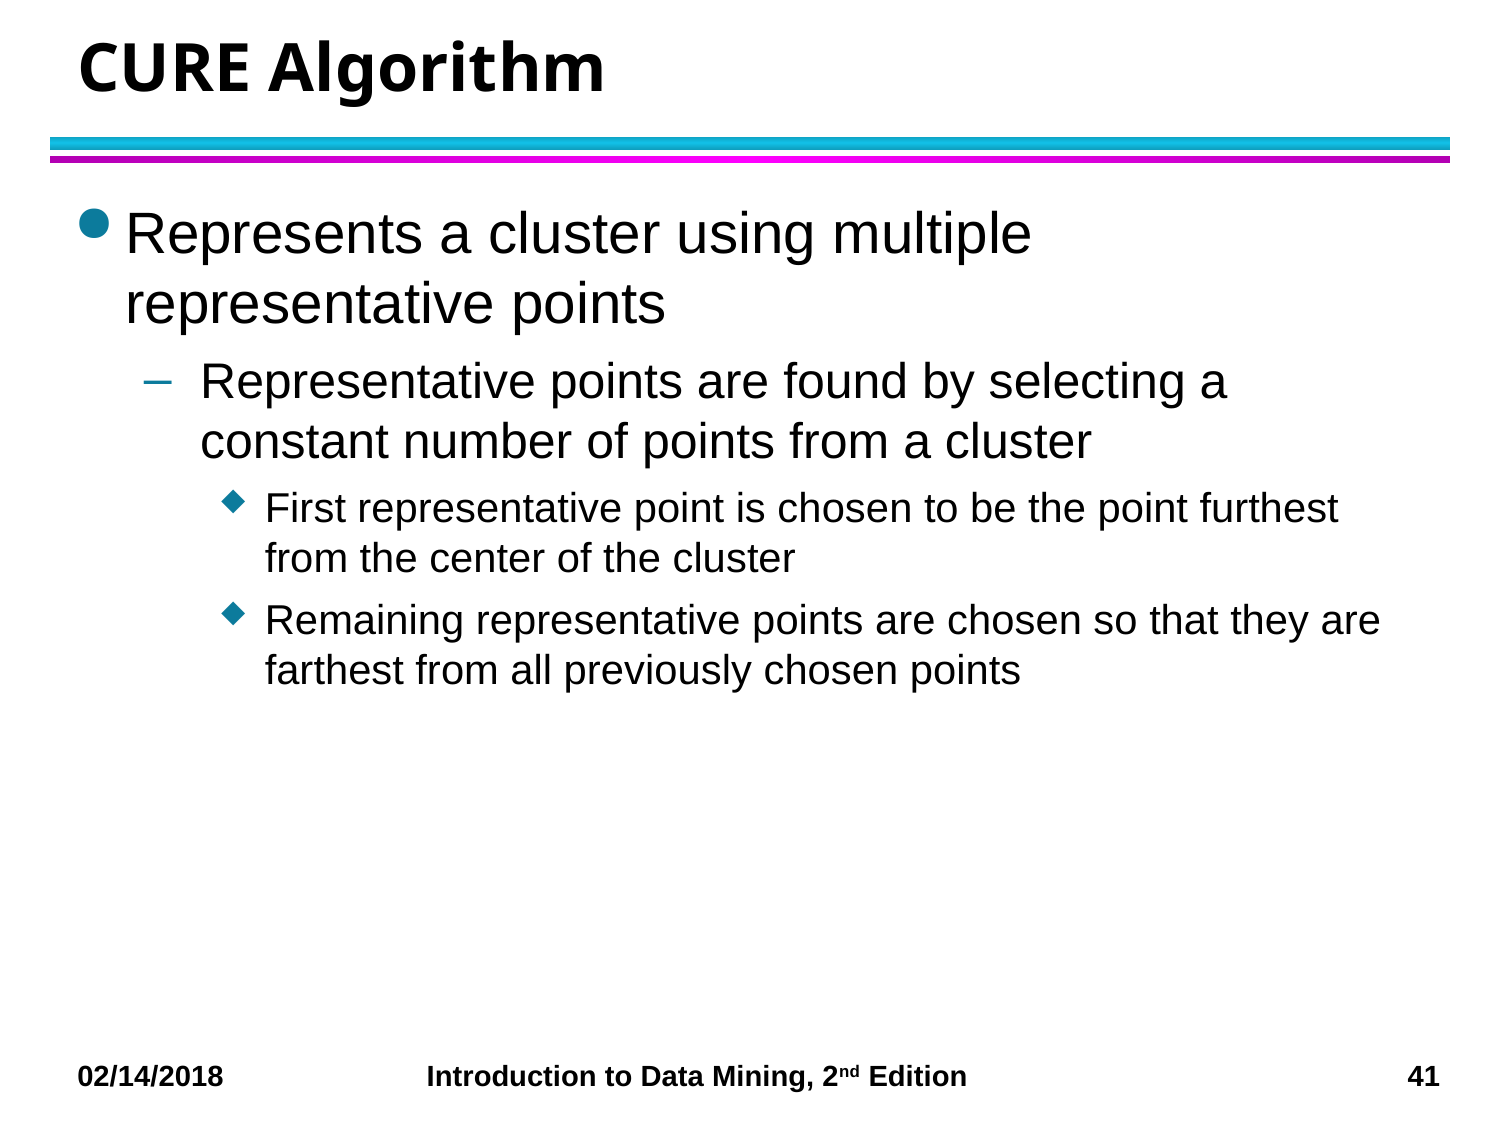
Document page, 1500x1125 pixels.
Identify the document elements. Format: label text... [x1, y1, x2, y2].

title CURE Algorithm [62, 24, 1421, 113]
list Represents a cluster using multiple representative points Representative points are found by selecting a constant number of points from a cluster First representative point is chosen to be the point furthest from the center of the cluster Remaining representative points are chosen so that they are farthest from all previously chosen points [62, 187, 1428, 1038]
